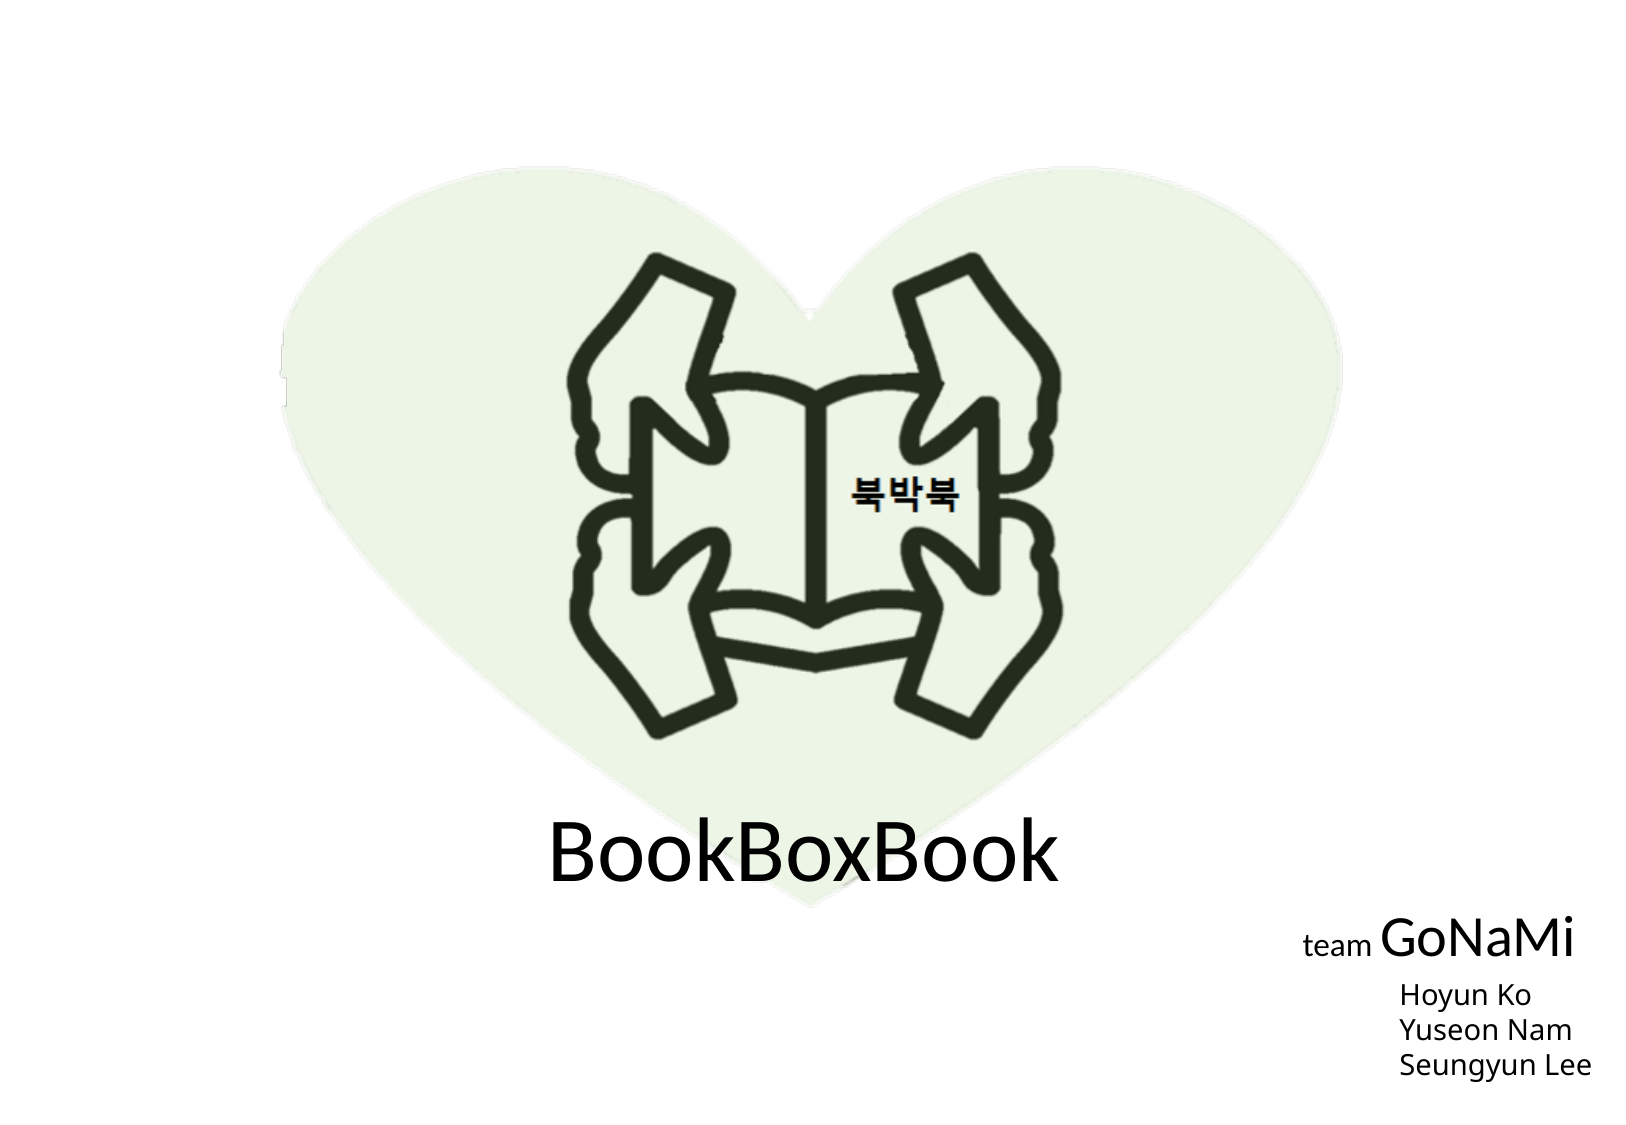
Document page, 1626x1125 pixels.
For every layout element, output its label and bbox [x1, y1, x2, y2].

text_box [209, 3, 1496, 969]
text_box [1285, 890, 1593, 1125]
